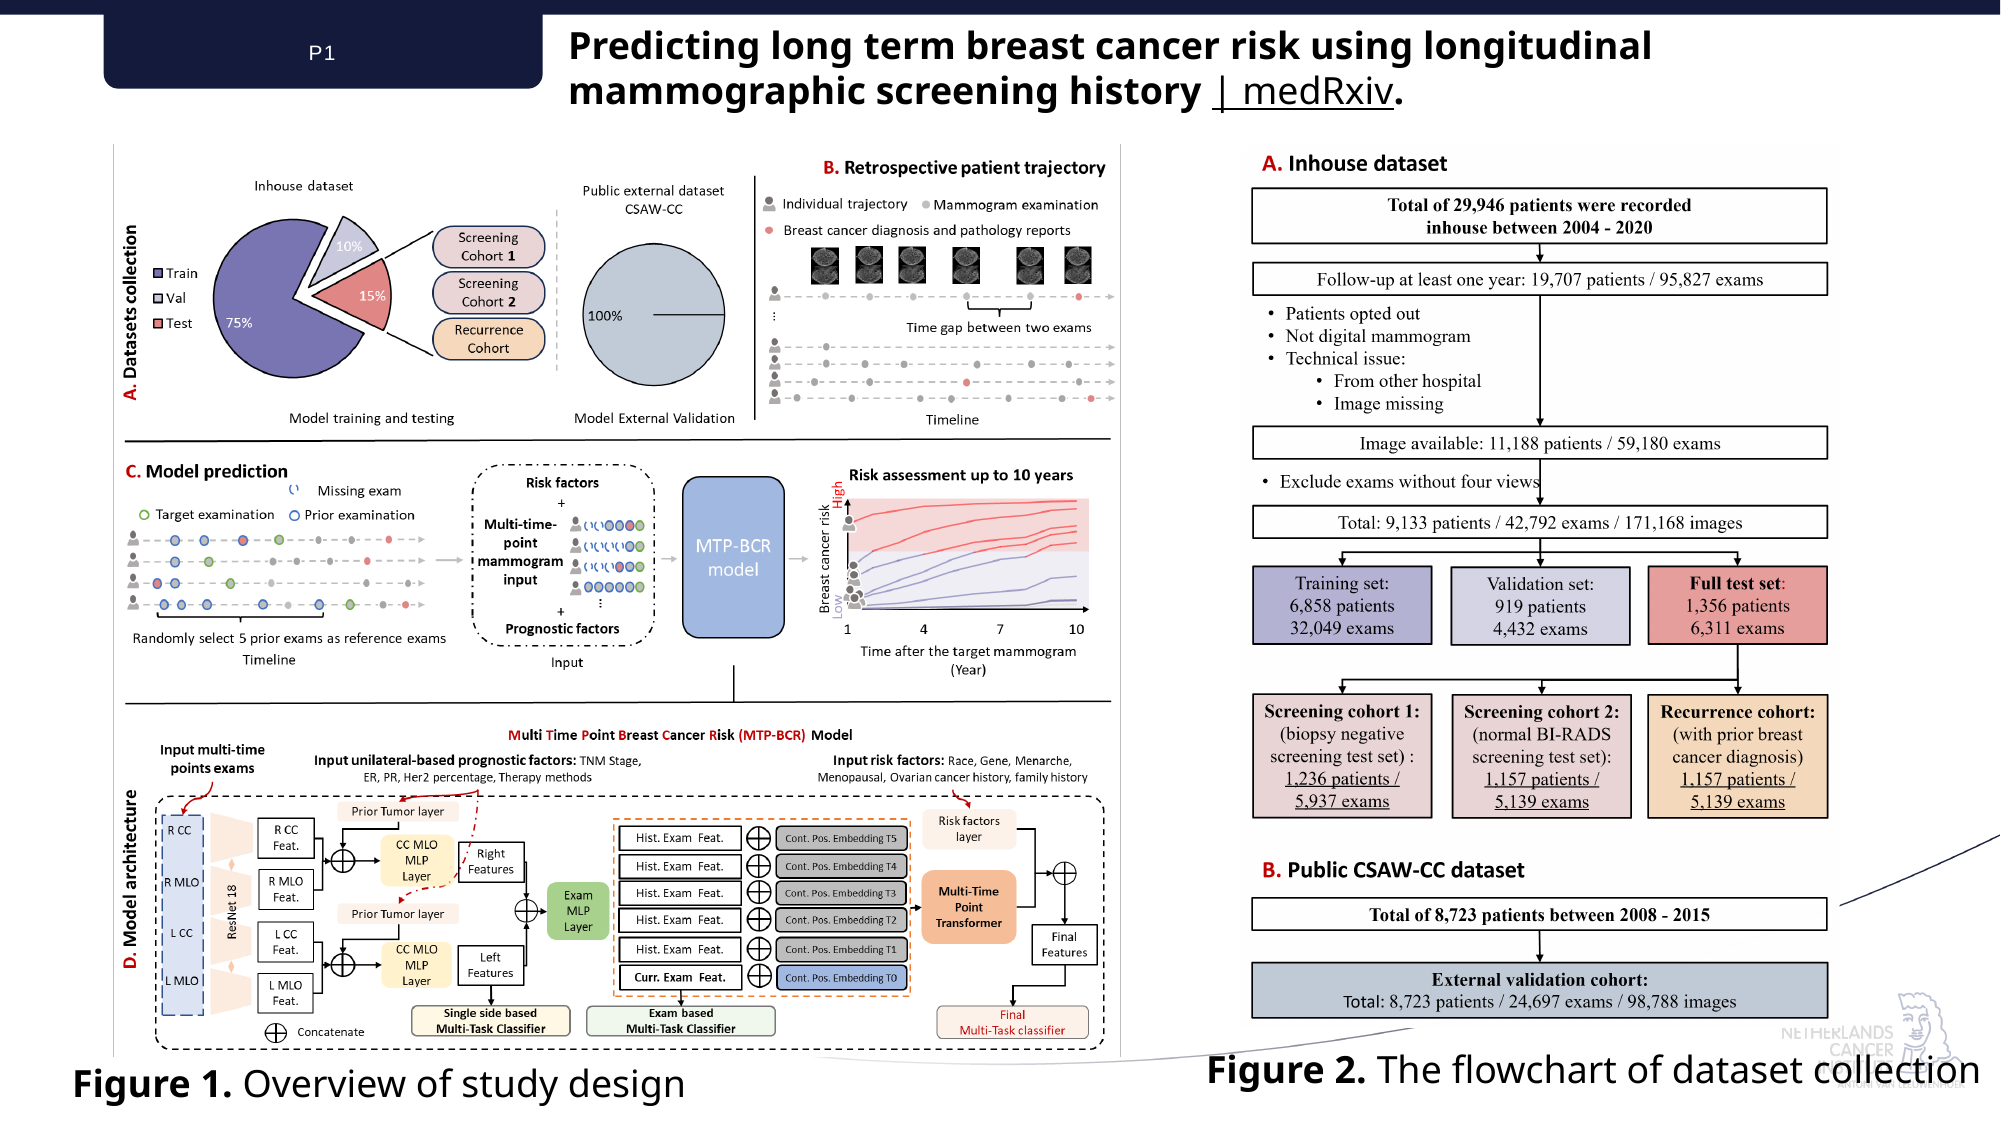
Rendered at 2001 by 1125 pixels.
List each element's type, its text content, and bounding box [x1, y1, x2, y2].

text_box Predicting long term breast cancer risk using longitudinal mammographic screening history | medRxiv. [553, 14, 1859, 126]
footer P1 [108, 39, 536, 65]
picture [0, 144, 2000, 1125]
text_box Figure 1. Overview of study design [57, 1052, 702, 1112]
text_box Figure 2. The flowchart of dataset collection [1191, 1038, 1997, 1099]
